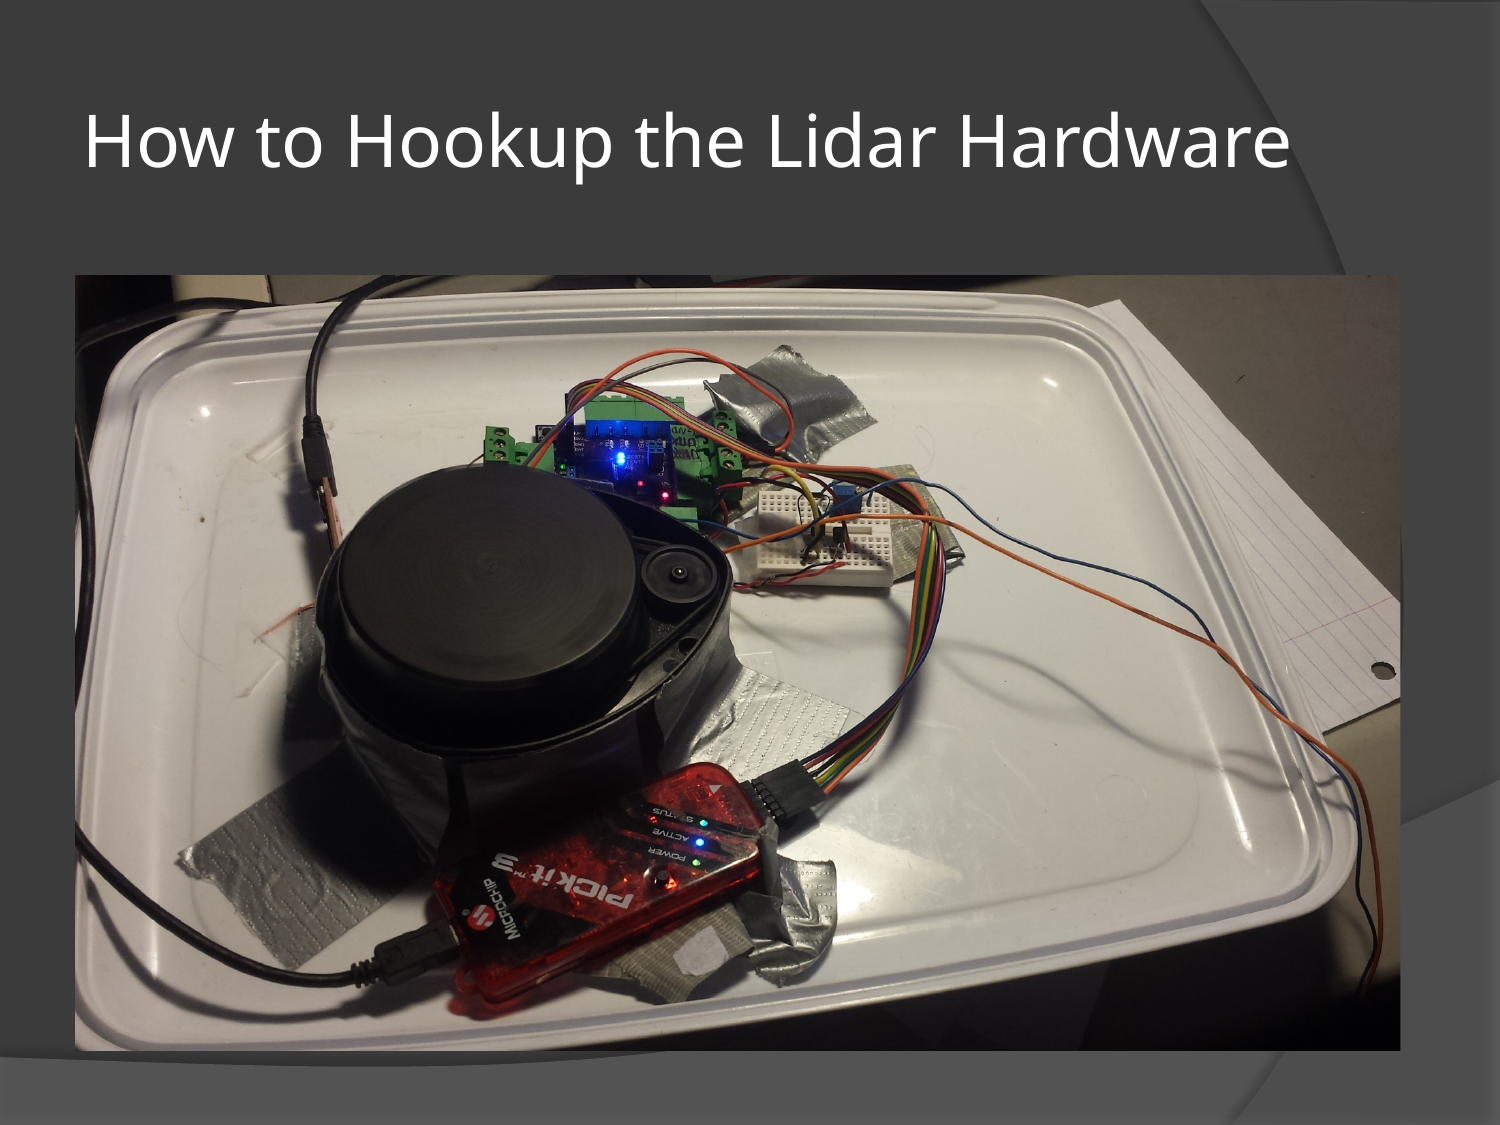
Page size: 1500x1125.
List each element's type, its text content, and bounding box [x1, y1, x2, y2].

picture [74, 274, 1401, 1051]
title How to Hookup the Lidar Hardware [75, 45, 1300, 233]
